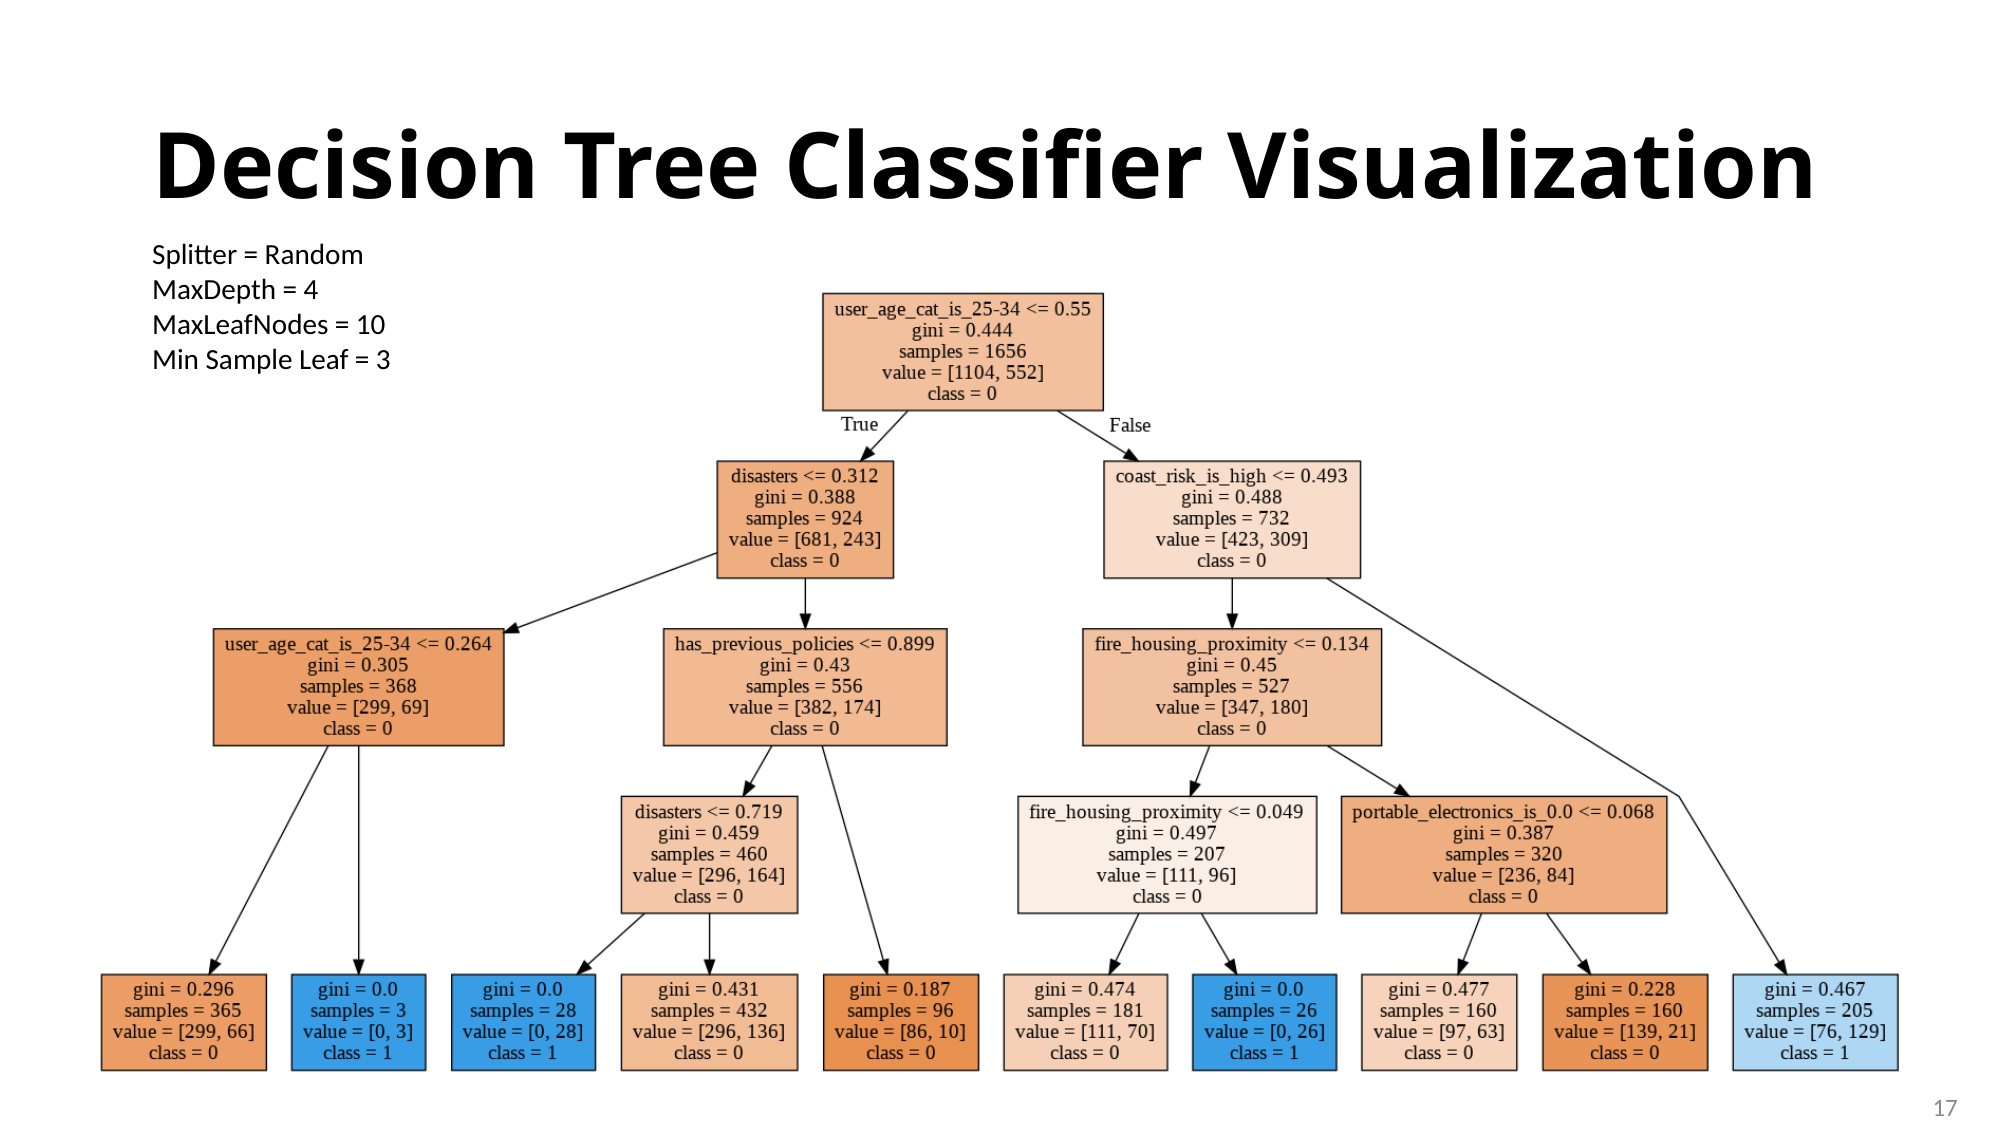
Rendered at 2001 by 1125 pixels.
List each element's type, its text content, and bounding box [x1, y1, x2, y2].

title Decision Tree Classifier Visualization [137, 59, 1863, 278]
text_box Splitter = Random MaxDepth = 4 MaxLeafNodes = 10 Min Sample Leaf = 3 [137, 228, 832, 288]
picture [96, 288, 1904, 1077]
slide_number 17 [1523, 1076, 1974, 1125]
